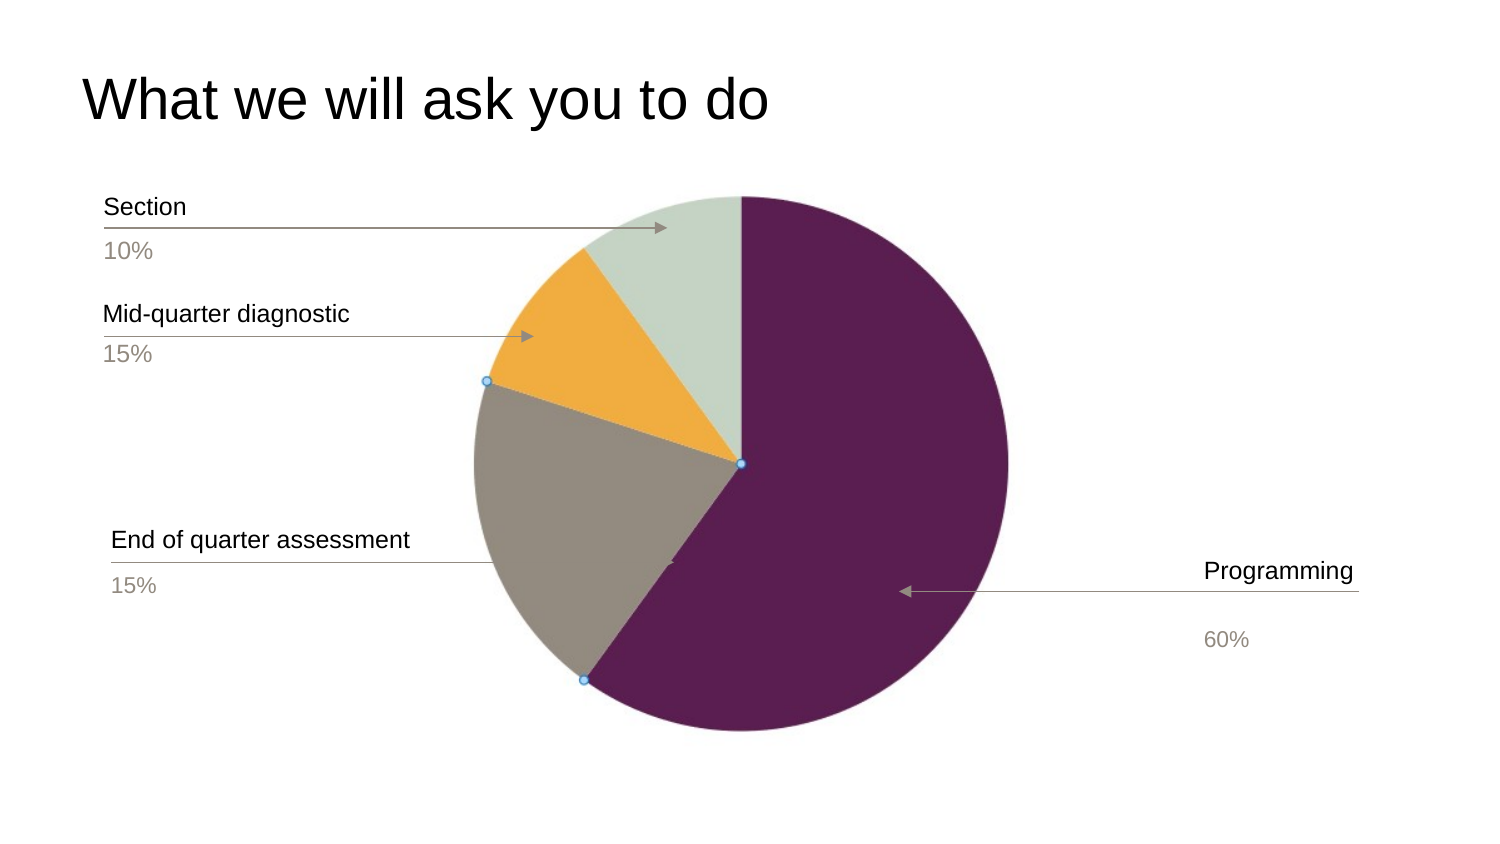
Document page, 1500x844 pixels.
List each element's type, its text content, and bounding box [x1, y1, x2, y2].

text_box Programming 60% [1188, 547, 1373, 660]
text_box Mid-quarter diagnostic 15% [87, 290, 367, 375]
text_box What we will ask you to do [67, 46, 1465, 141]
picture [404, 185, 1116, 748]
text_box End of quarter assessment 15% [95, 515, 399, 606]
text_box Section 10% [88, 182, 203, 273]
